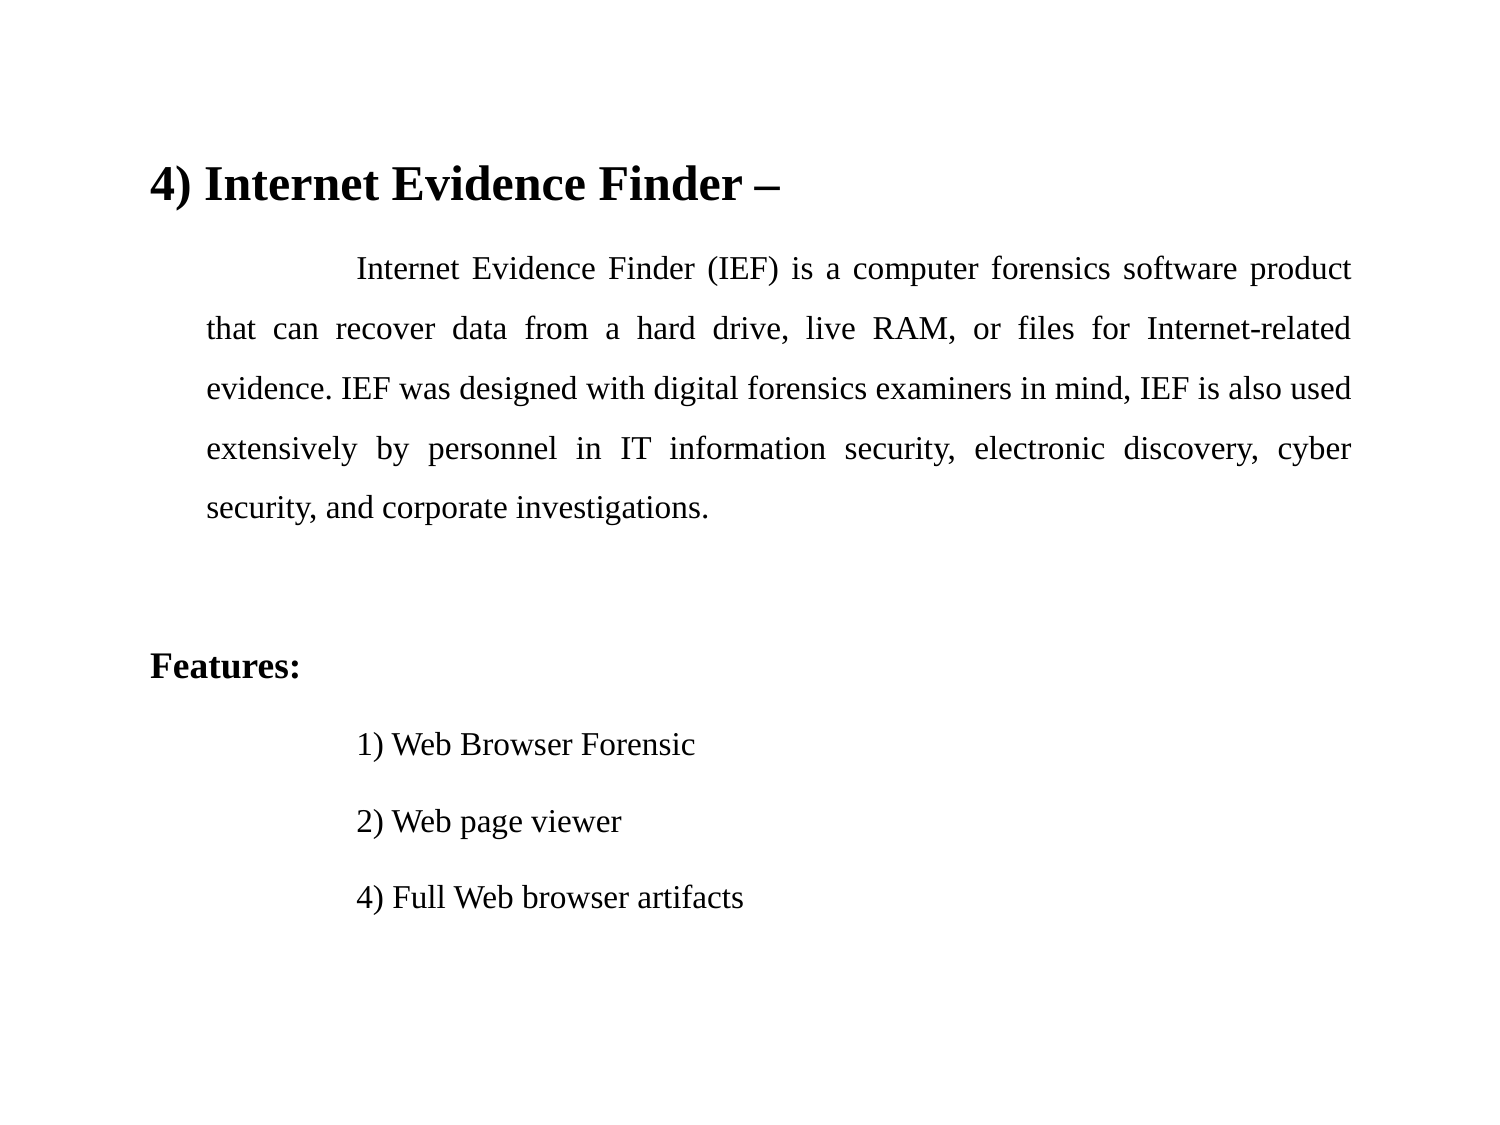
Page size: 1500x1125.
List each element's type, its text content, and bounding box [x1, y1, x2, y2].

list 4) Internet Evidence Finder – Internet Evidence Finder (IEF) is a computer forensics software product that can recover data from a hard drive, live RAM, or files for Internet-related evidence. IEF was designed with digital forensics examiners in mind, IEF is also used extensively by personnel in IT information security, electronic discovery, cyber security, and corporate investigations. Features: 1) Web Browser Forensic 2) Web page viewer 4) Full Web browser artifacts [135, 112, 1369, 1038]
